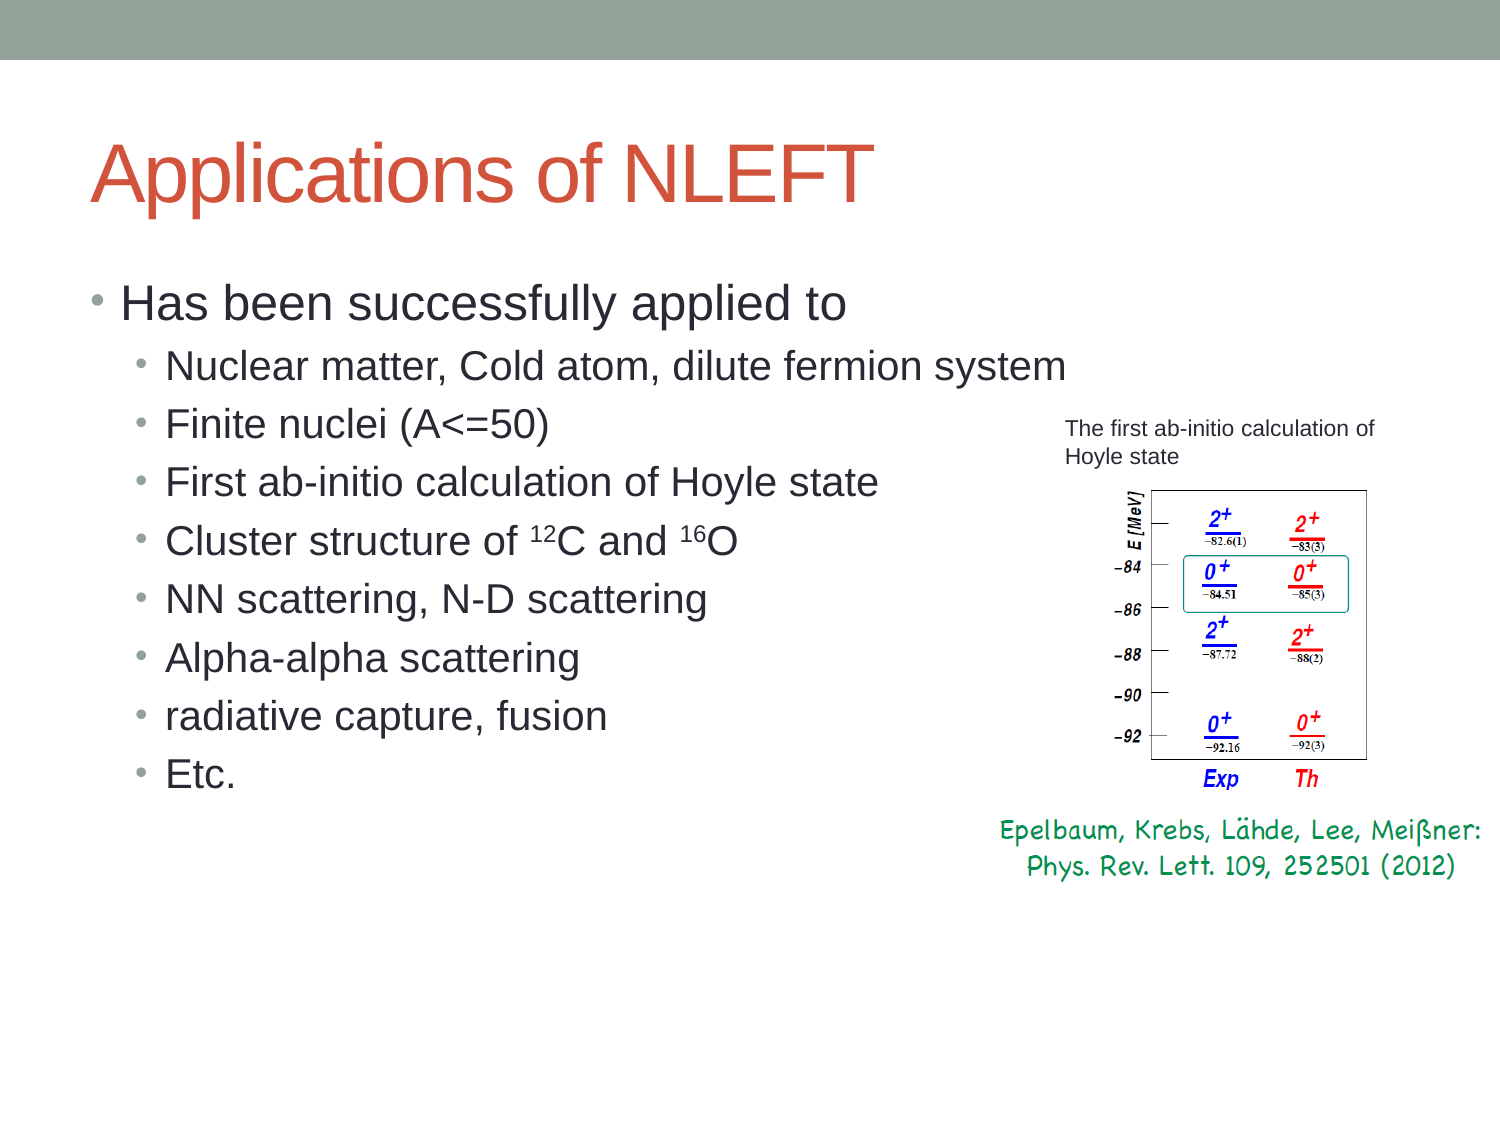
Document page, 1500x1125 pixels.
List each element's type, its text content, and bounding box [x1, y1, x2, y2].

picture [987, 470, 1487, 885]
list Has been successfully applied to Nuclear matter, Cold atom, dilute fermion system Finite nuclei (A<=50) First ab-initio calculation of Hoyle state Cluster structure of 12C and 16O NN scattering, N-D scattering Alpha-alpha scattering radiative capture, fusion Etc. [75, 262, 1425, 1063]
title Applications of NLEFT [75, 87, 1425, 250]
text_box The first ab-initio calculation of Hoyle state [1050, 406, 1391, 476]
